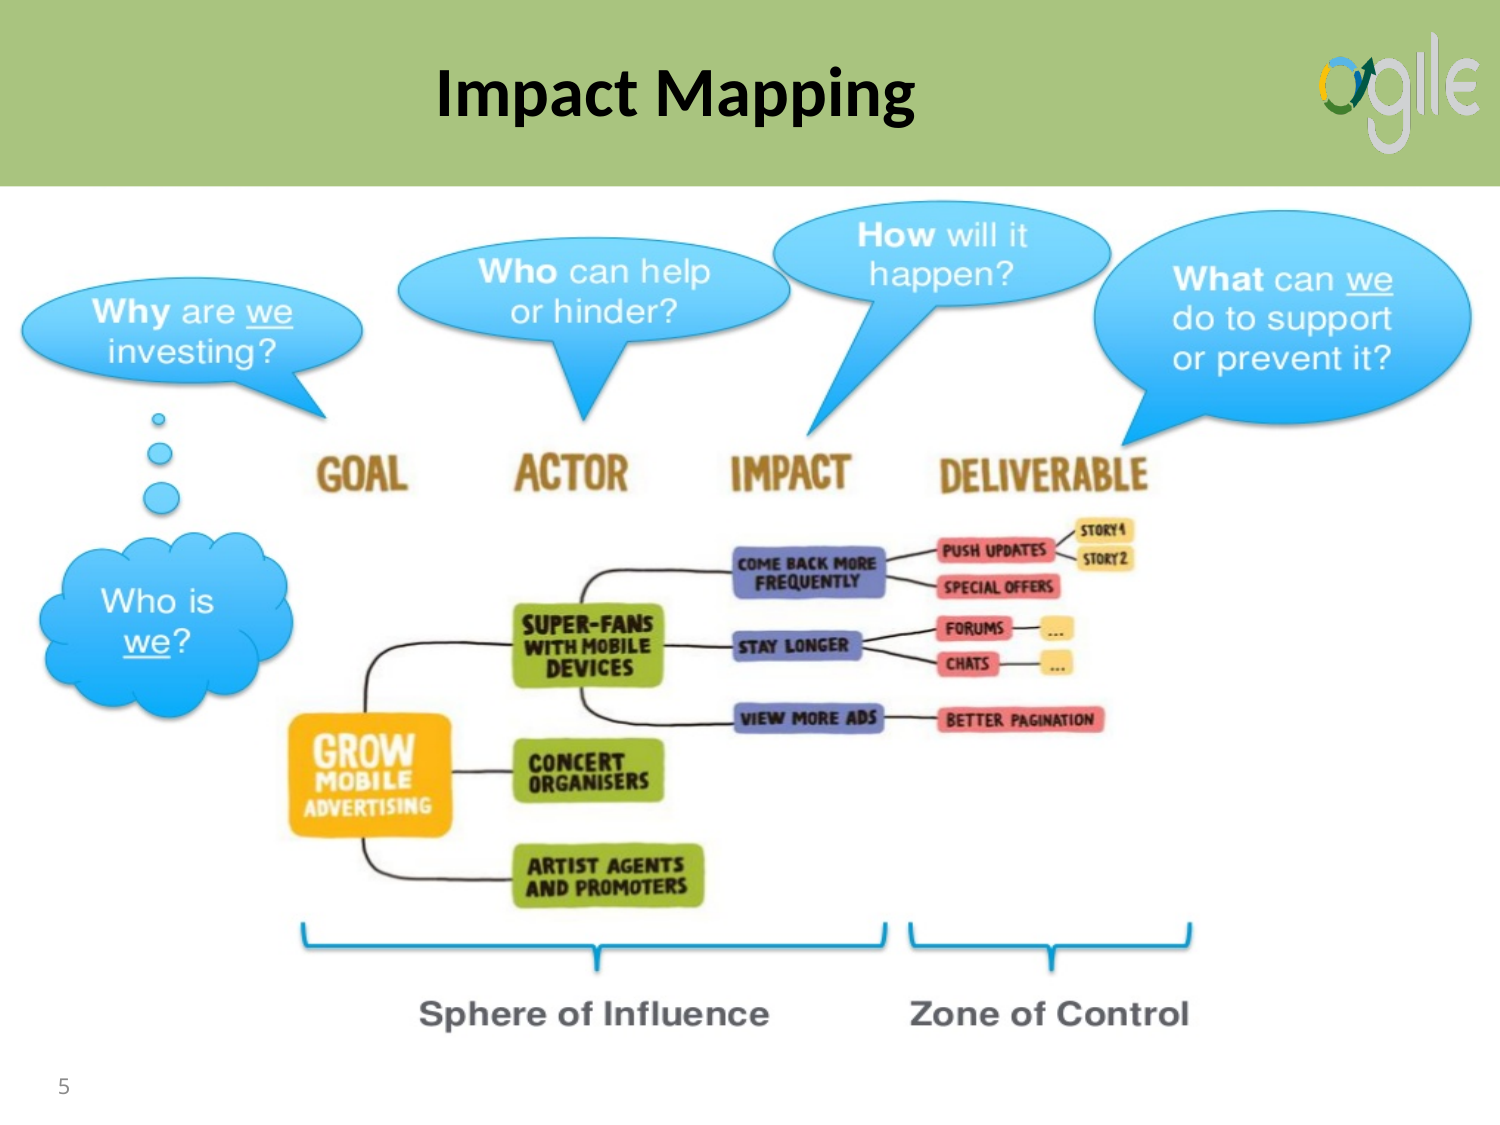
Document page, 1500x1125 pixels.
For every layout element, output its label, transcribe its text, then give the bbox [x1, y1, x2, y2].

title Impact Mapping [37, 37, 1316, 185]
picture [1319, 32, 1480, 154]
picture [0, 187, 1500, 1063]
